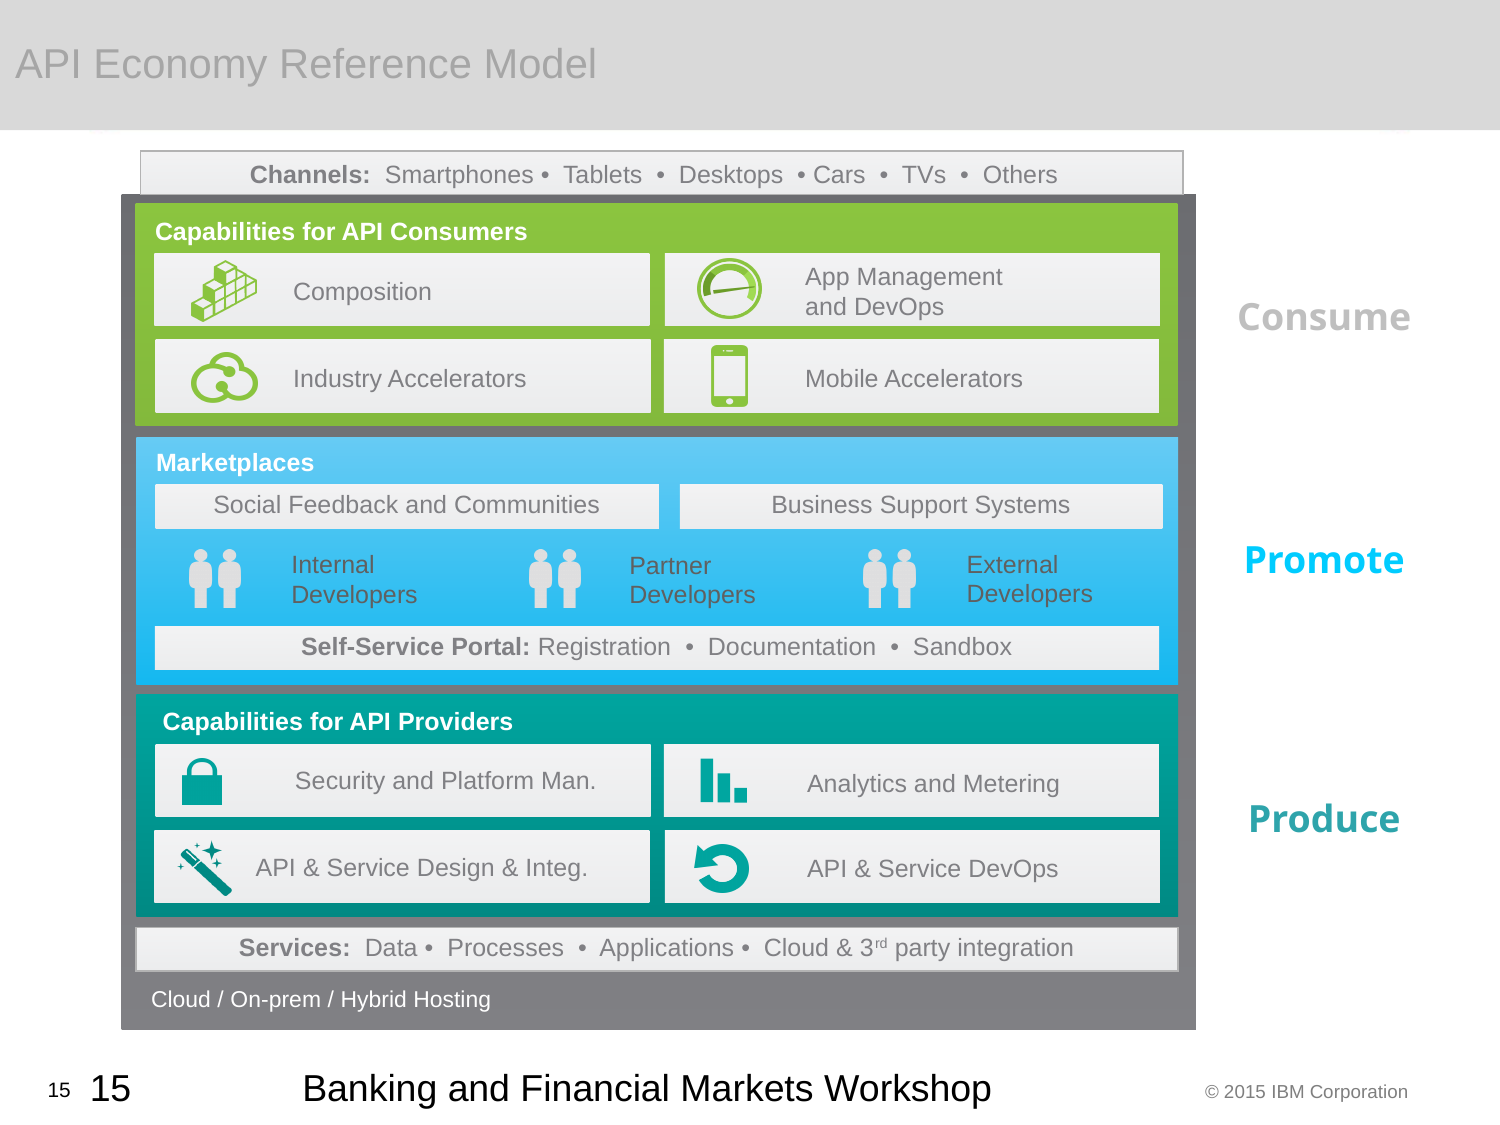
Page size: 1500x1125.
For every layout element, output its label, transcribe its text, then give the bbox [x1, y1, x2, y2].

text_box Produce [1233, 787, 1416, 848]
footer Banking and Financial Markets Workshop [287, 1056, 1050, 1117]
text_box Promote [1228, 528, 1420, 589]
picture [0, 131, 1500, 1125]
slide_number 15 [75, 1056, 180, 1117]
text_box Consume [1222, 285, 1427, 346]
title API Economy Reference Model [0, 0, 1500, 131]
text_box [121, 151, 1196, 1030]
